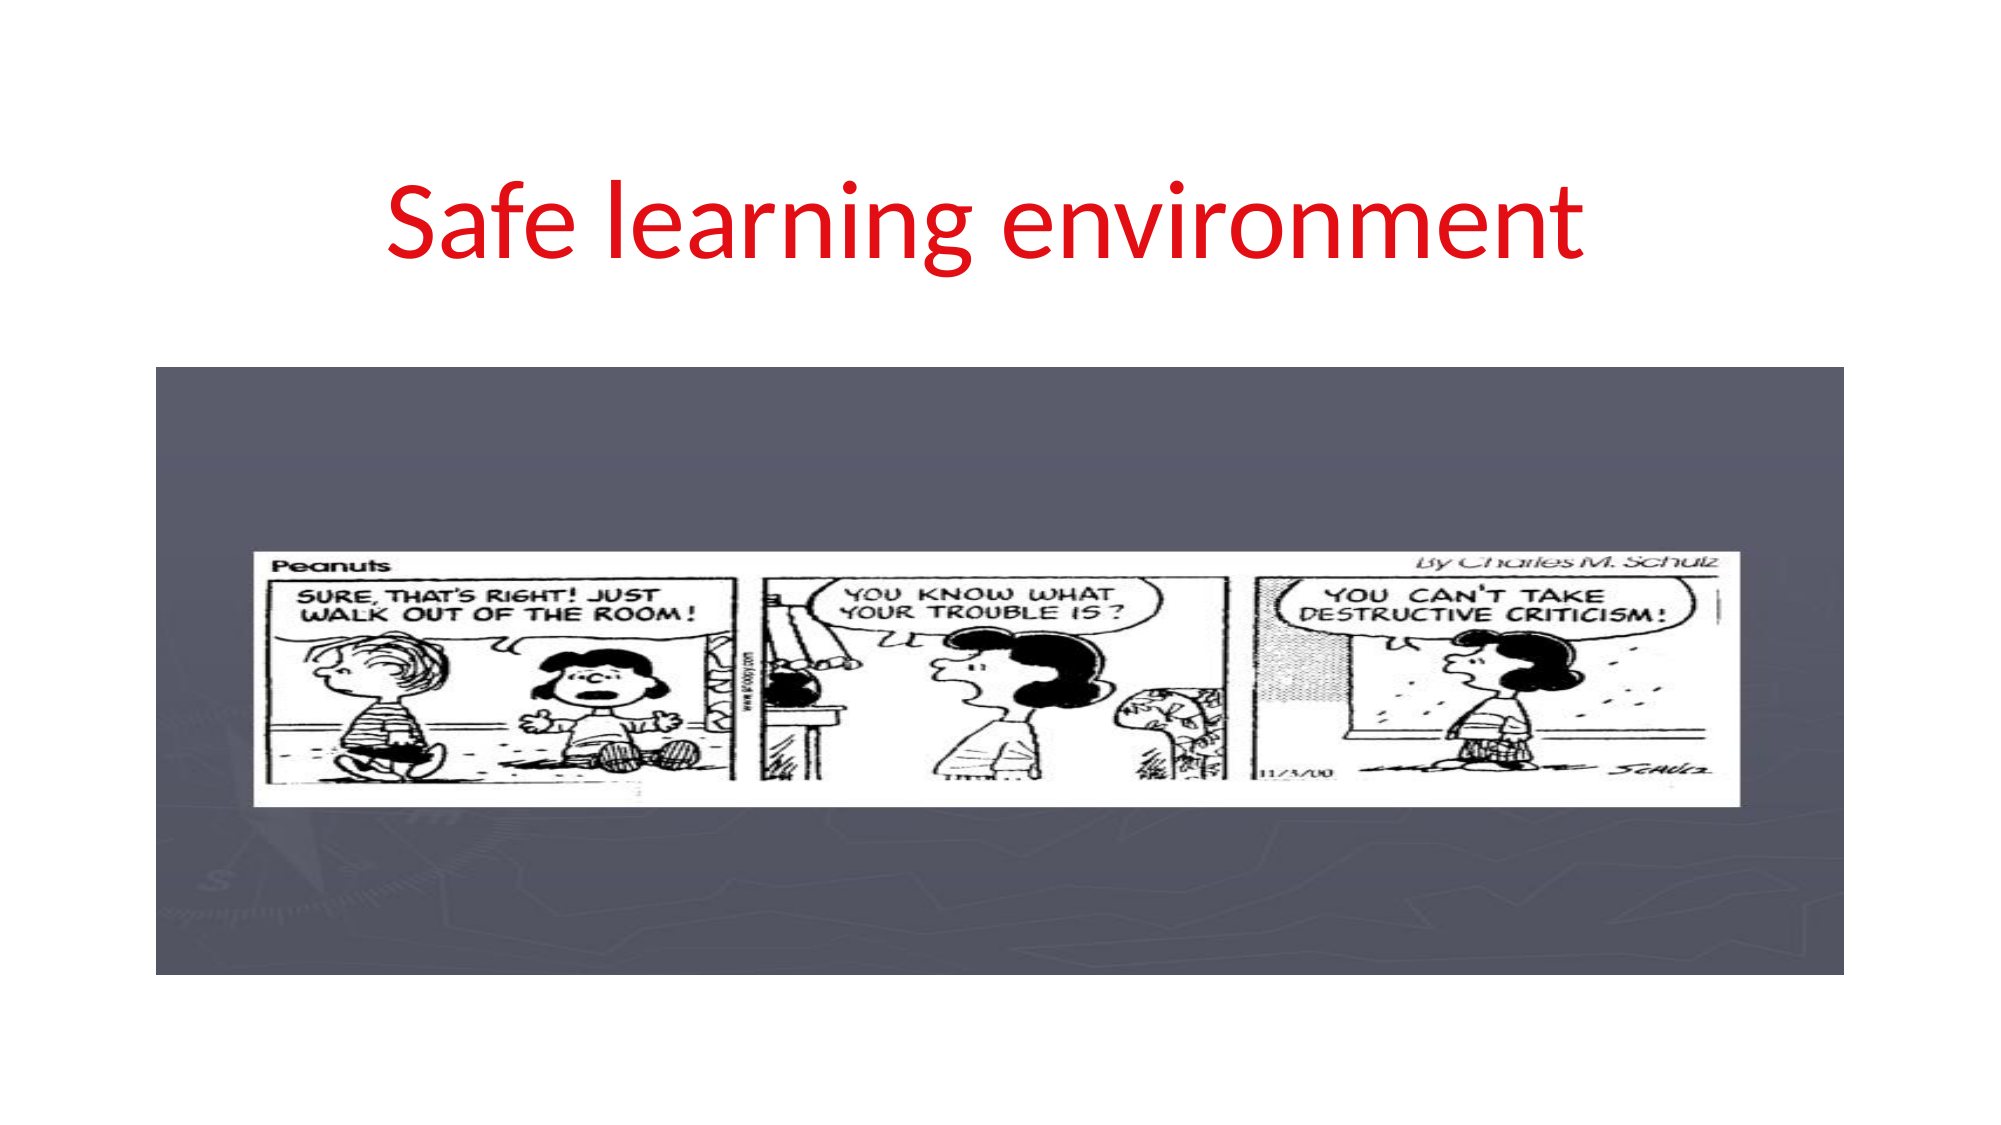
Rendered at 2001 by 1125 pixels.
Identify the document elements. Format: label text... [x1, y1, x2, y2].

picture [156, 367, 1844, 975]
text_box Safe learning environment [204, 139, 1769, 289]
